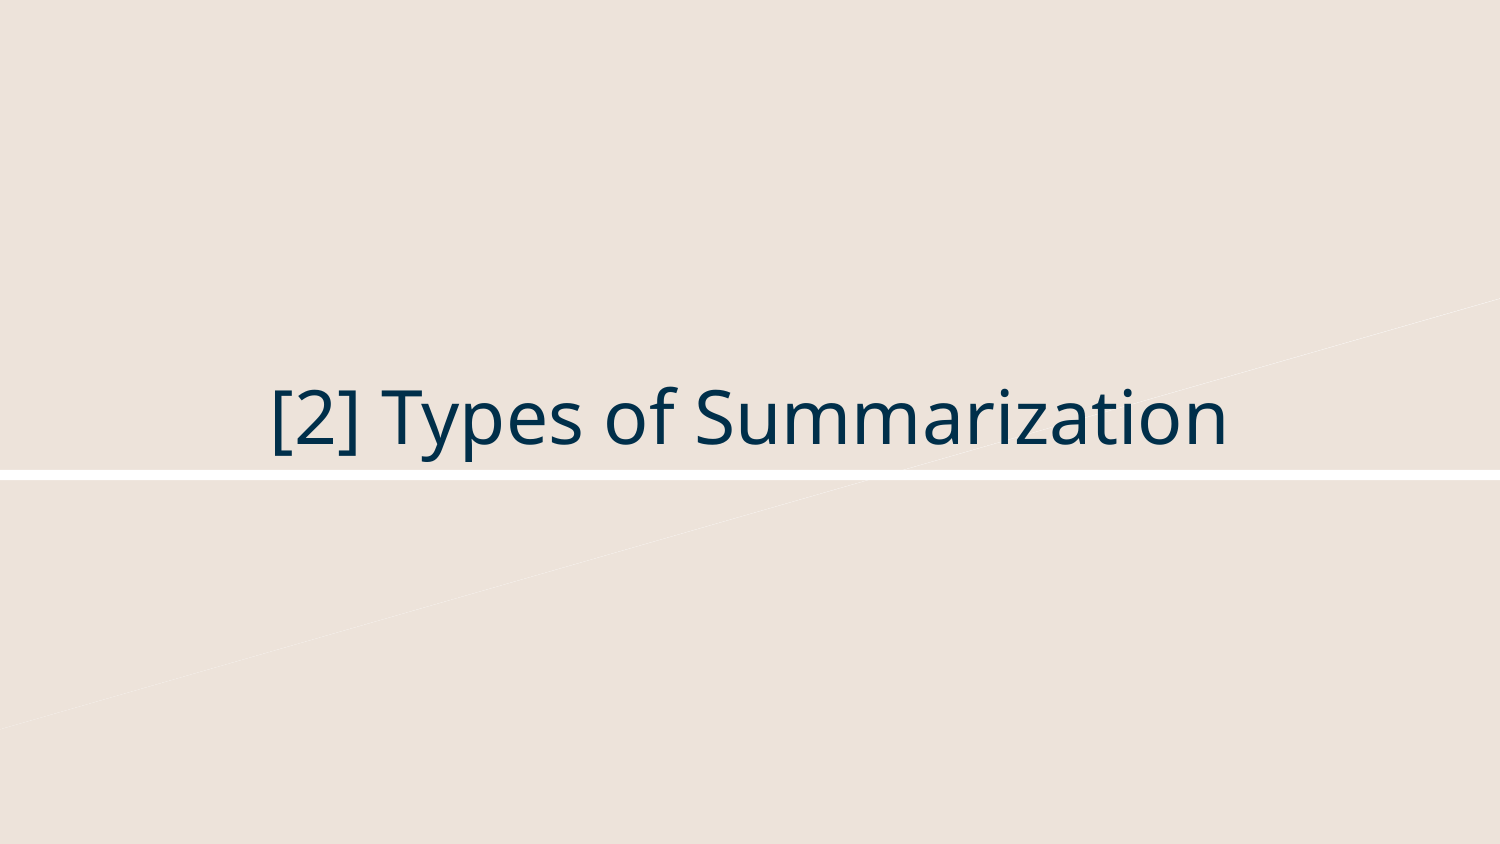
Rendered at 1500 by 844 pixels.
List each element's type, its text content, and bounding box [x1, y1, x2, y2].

title [2] Types of Summarization [51, 354, 1449, 490]
